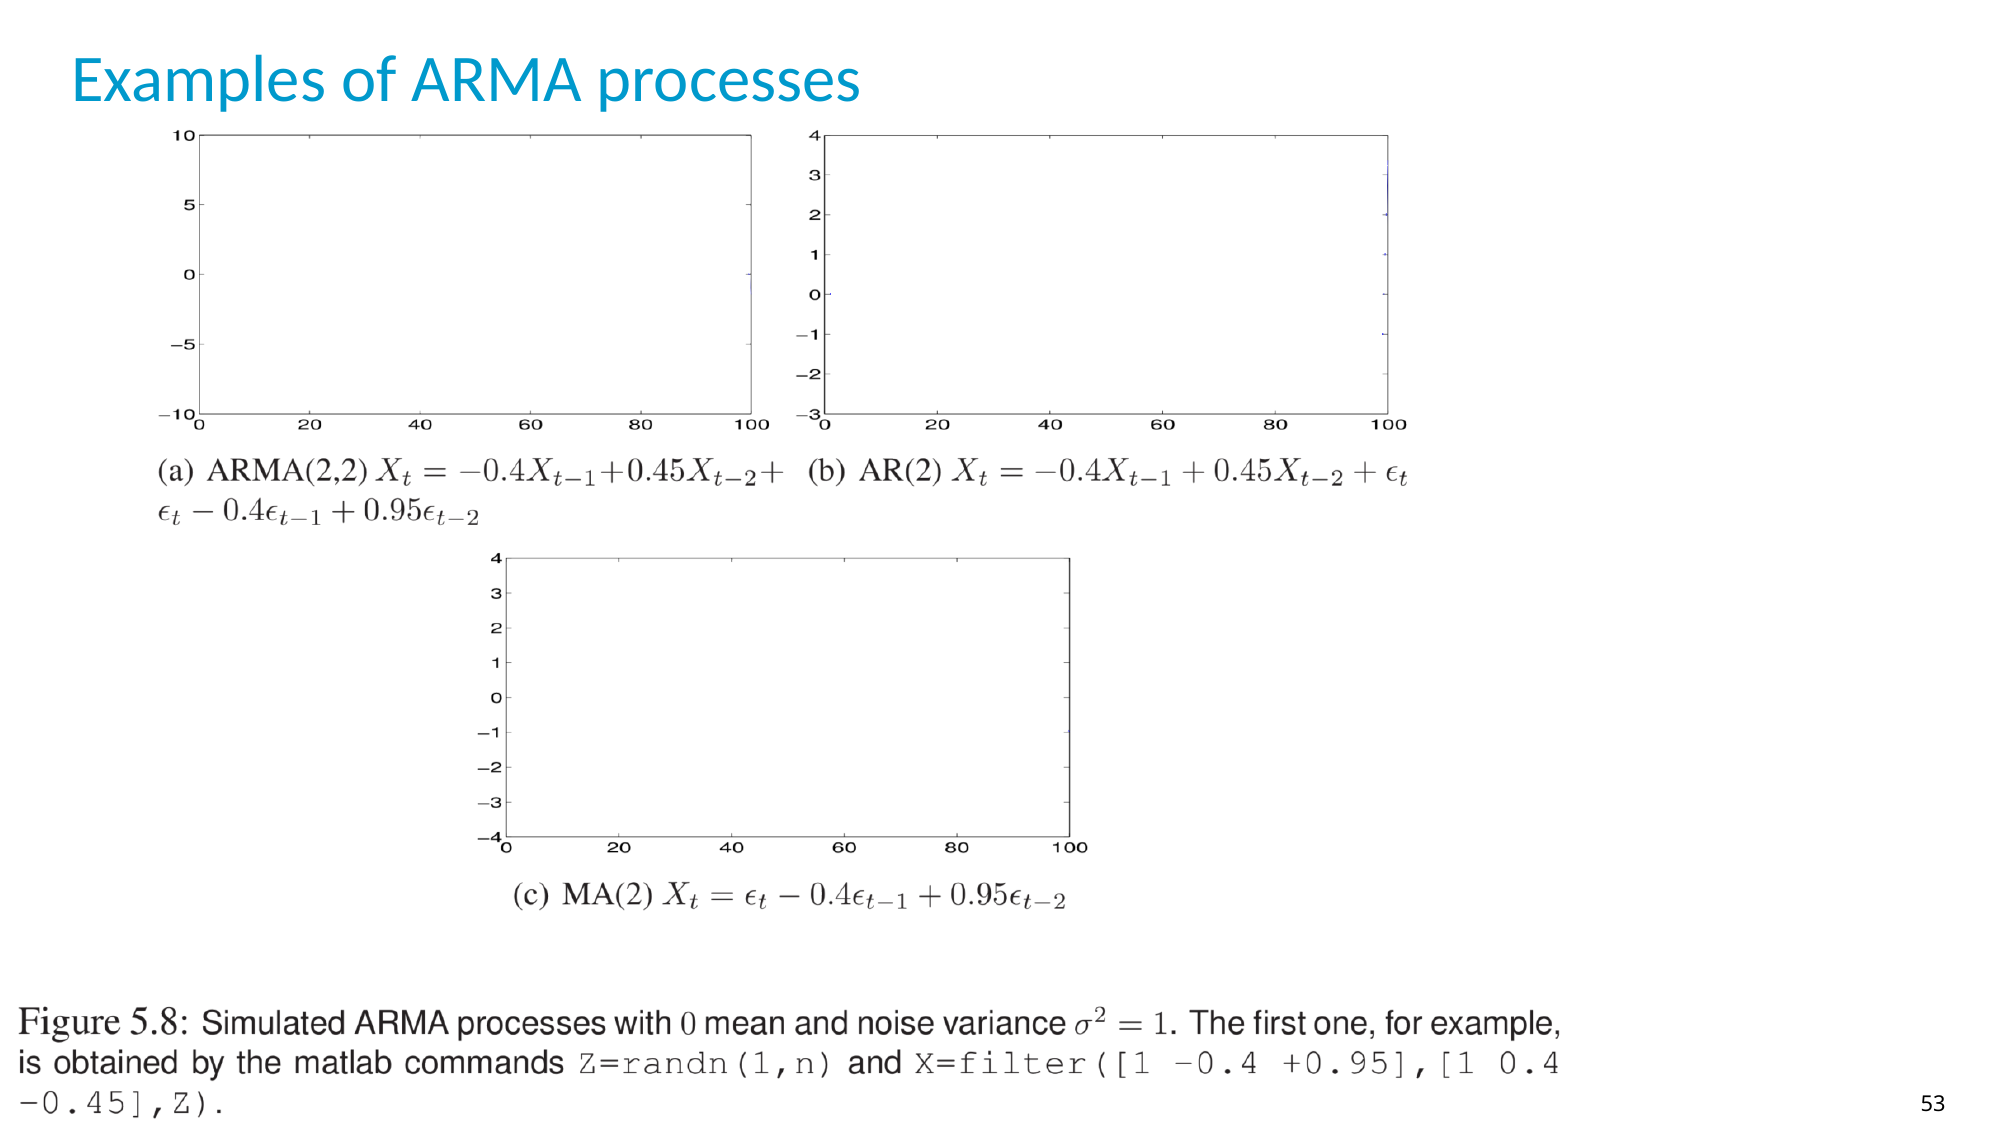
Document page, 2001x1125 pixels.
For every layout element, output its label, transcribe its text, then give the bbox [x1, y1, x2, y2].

title Examples of ARMA processes [56, 0, 1872, 150]
footer 53 [1866, 1082, 2000, 1125]
picture [1, 99, 1600, 1125]
